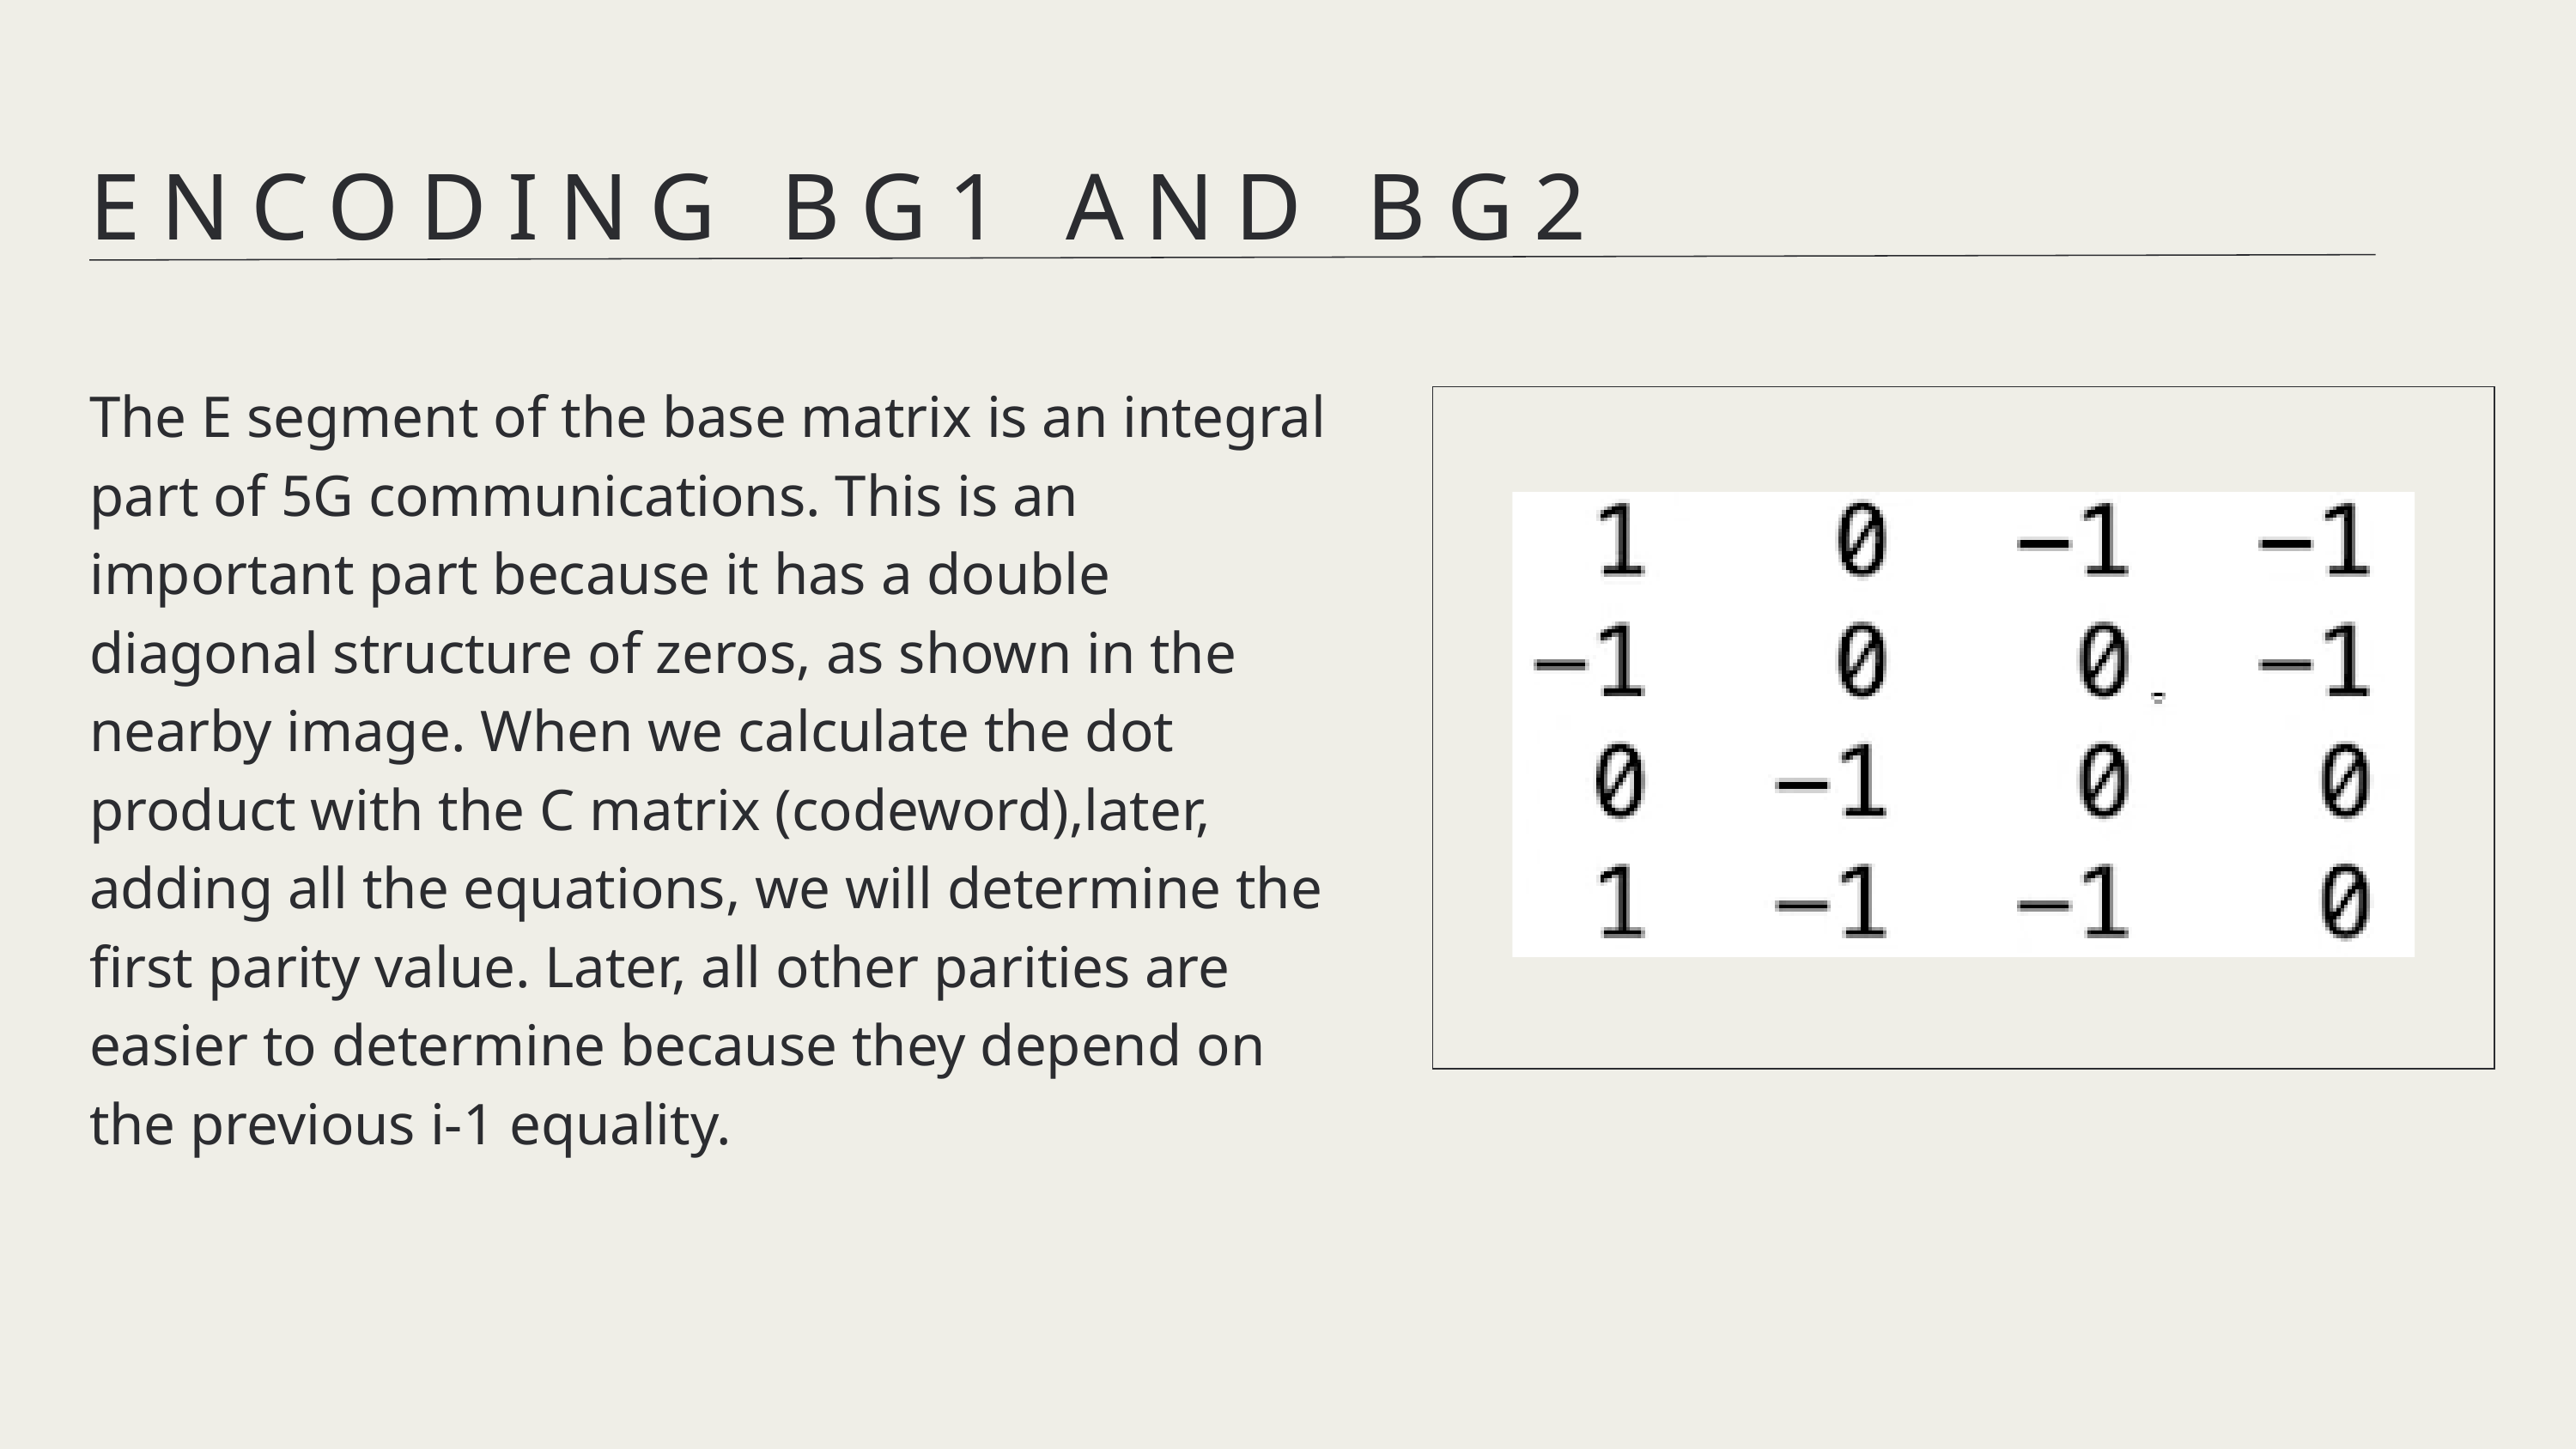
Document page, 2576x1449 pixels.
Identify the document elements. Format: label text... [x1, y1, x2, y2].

text_box The E segment of the base matrix is ​​an integral part of 5G communications. This is an important part because it has a double diagonal structure of zeros, as shown in the nearby image. When we calculate the dot product with the C matrix (codeword),later, adding all the equations, we will determine the first parity value. Later, all other parities are easier to determine because they depend on the previous i-1 equality. [89, 370, 1341, 1156]
text_box ENCODING BG1 AND BG2 [89, 130, 2376, 258]
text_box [1432, 386, 2495, 1070]
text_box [1511, 492, 2415, 957]
